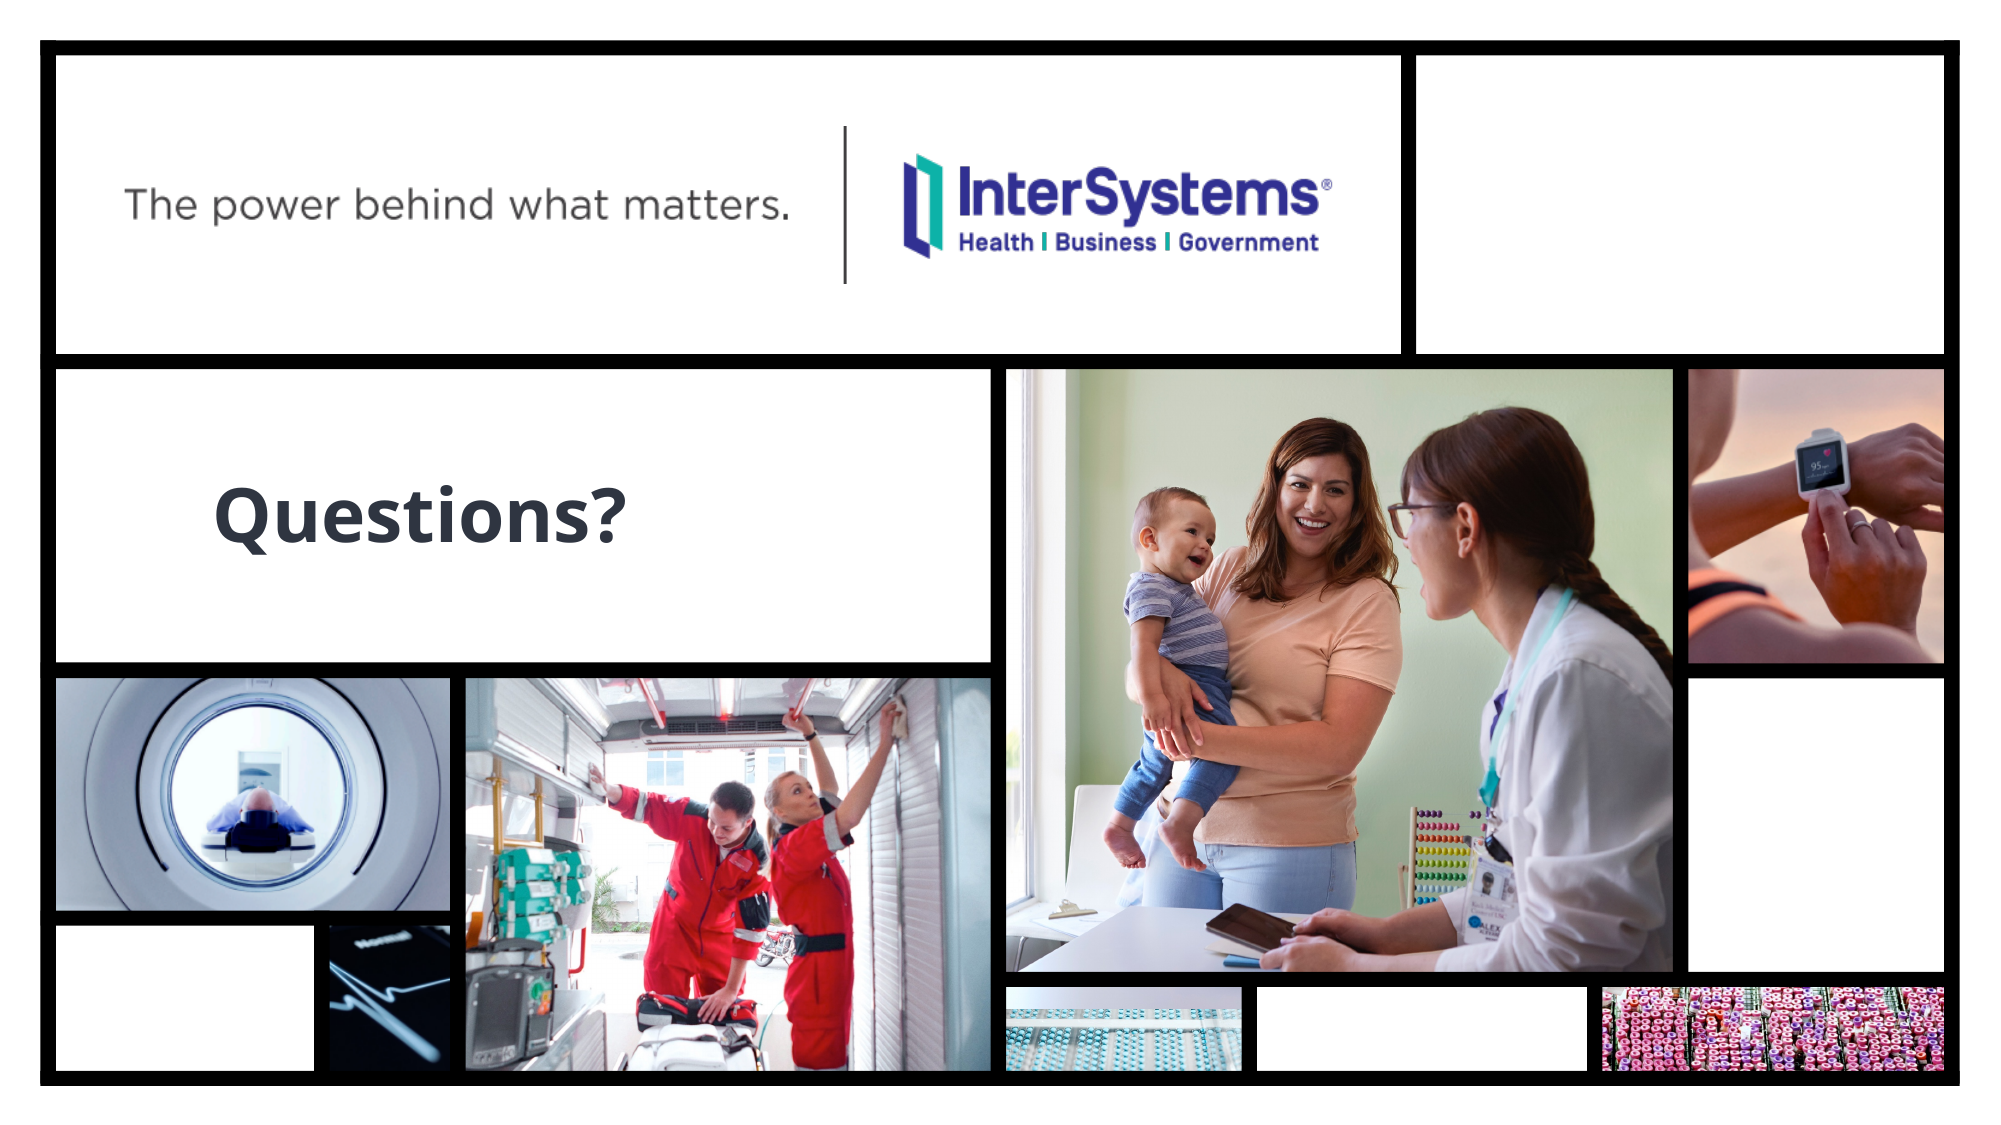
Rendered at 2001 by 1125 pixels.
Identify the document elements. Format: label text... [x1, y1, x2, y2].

title Questions? [212, 478, 764, 563]
picture [1603, 987, 1944, 1070]
picture [466, 679, 990, 1070]
picture [1007, 370, 1672, 971]
picture [1007, 987, 1241, 1070]
